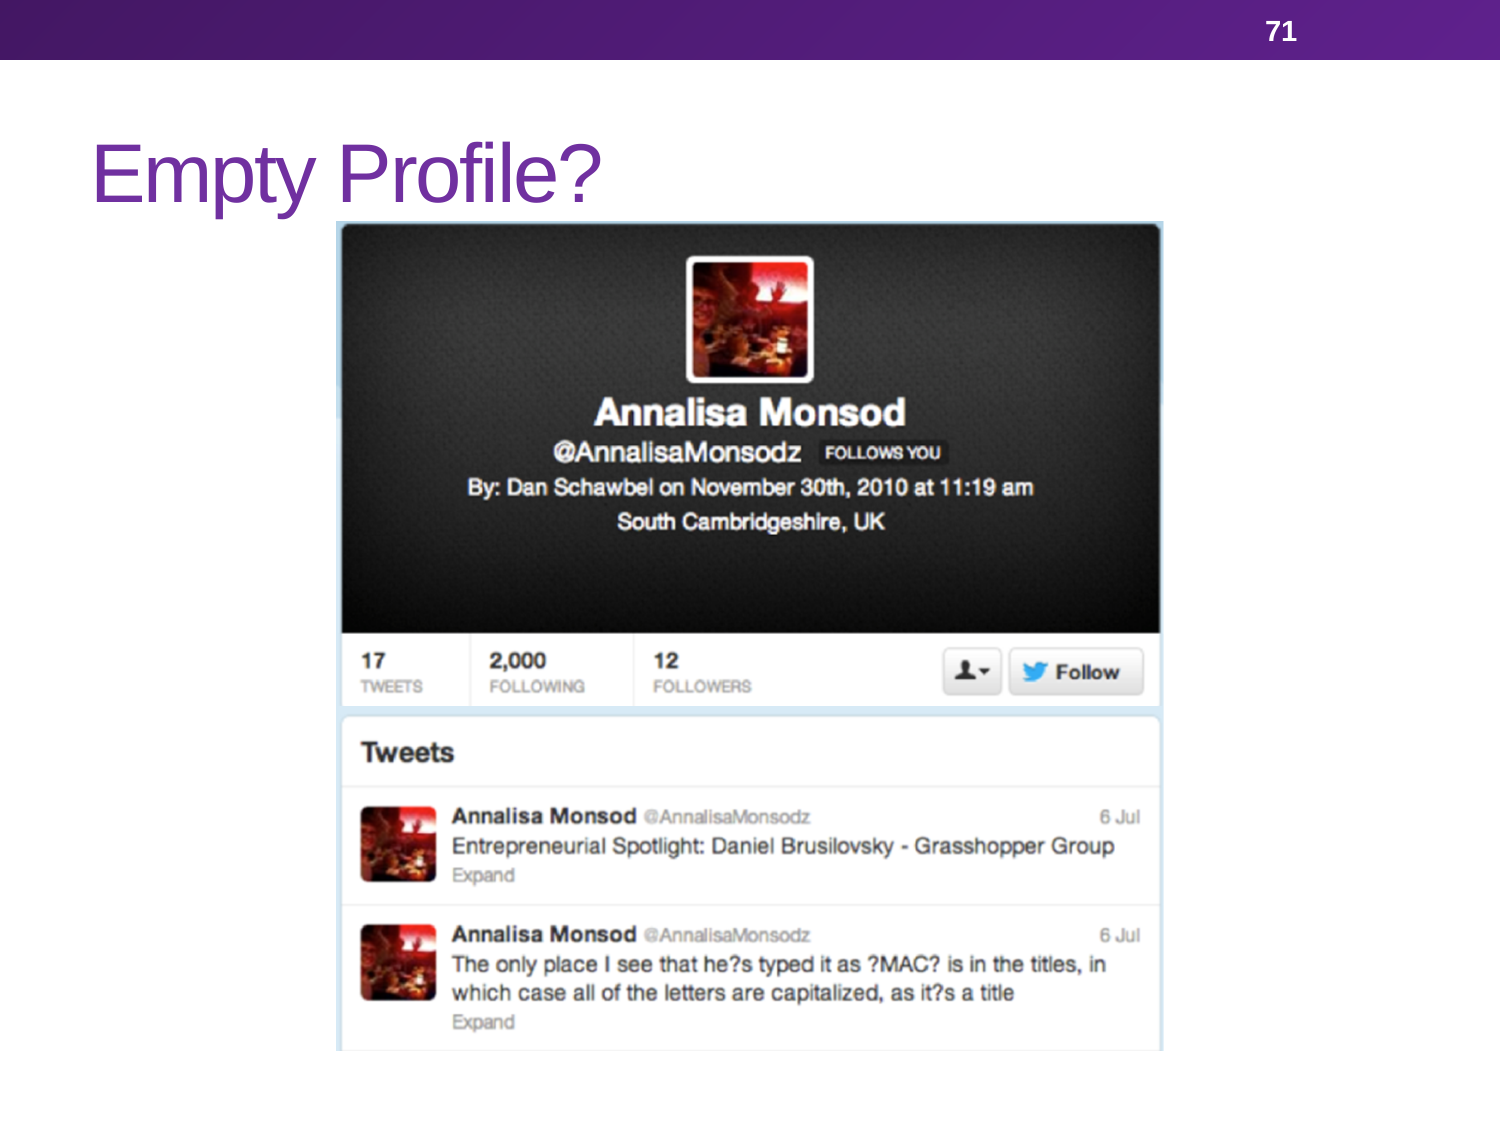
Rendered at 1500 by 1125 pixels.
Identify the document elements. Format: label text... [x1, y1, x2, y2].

title Empty Profile? [75, 87, 1425, 250]
slide_number 71 [1250, 3, 1425, 57]
picture [336, 221, 1164, 1051]
